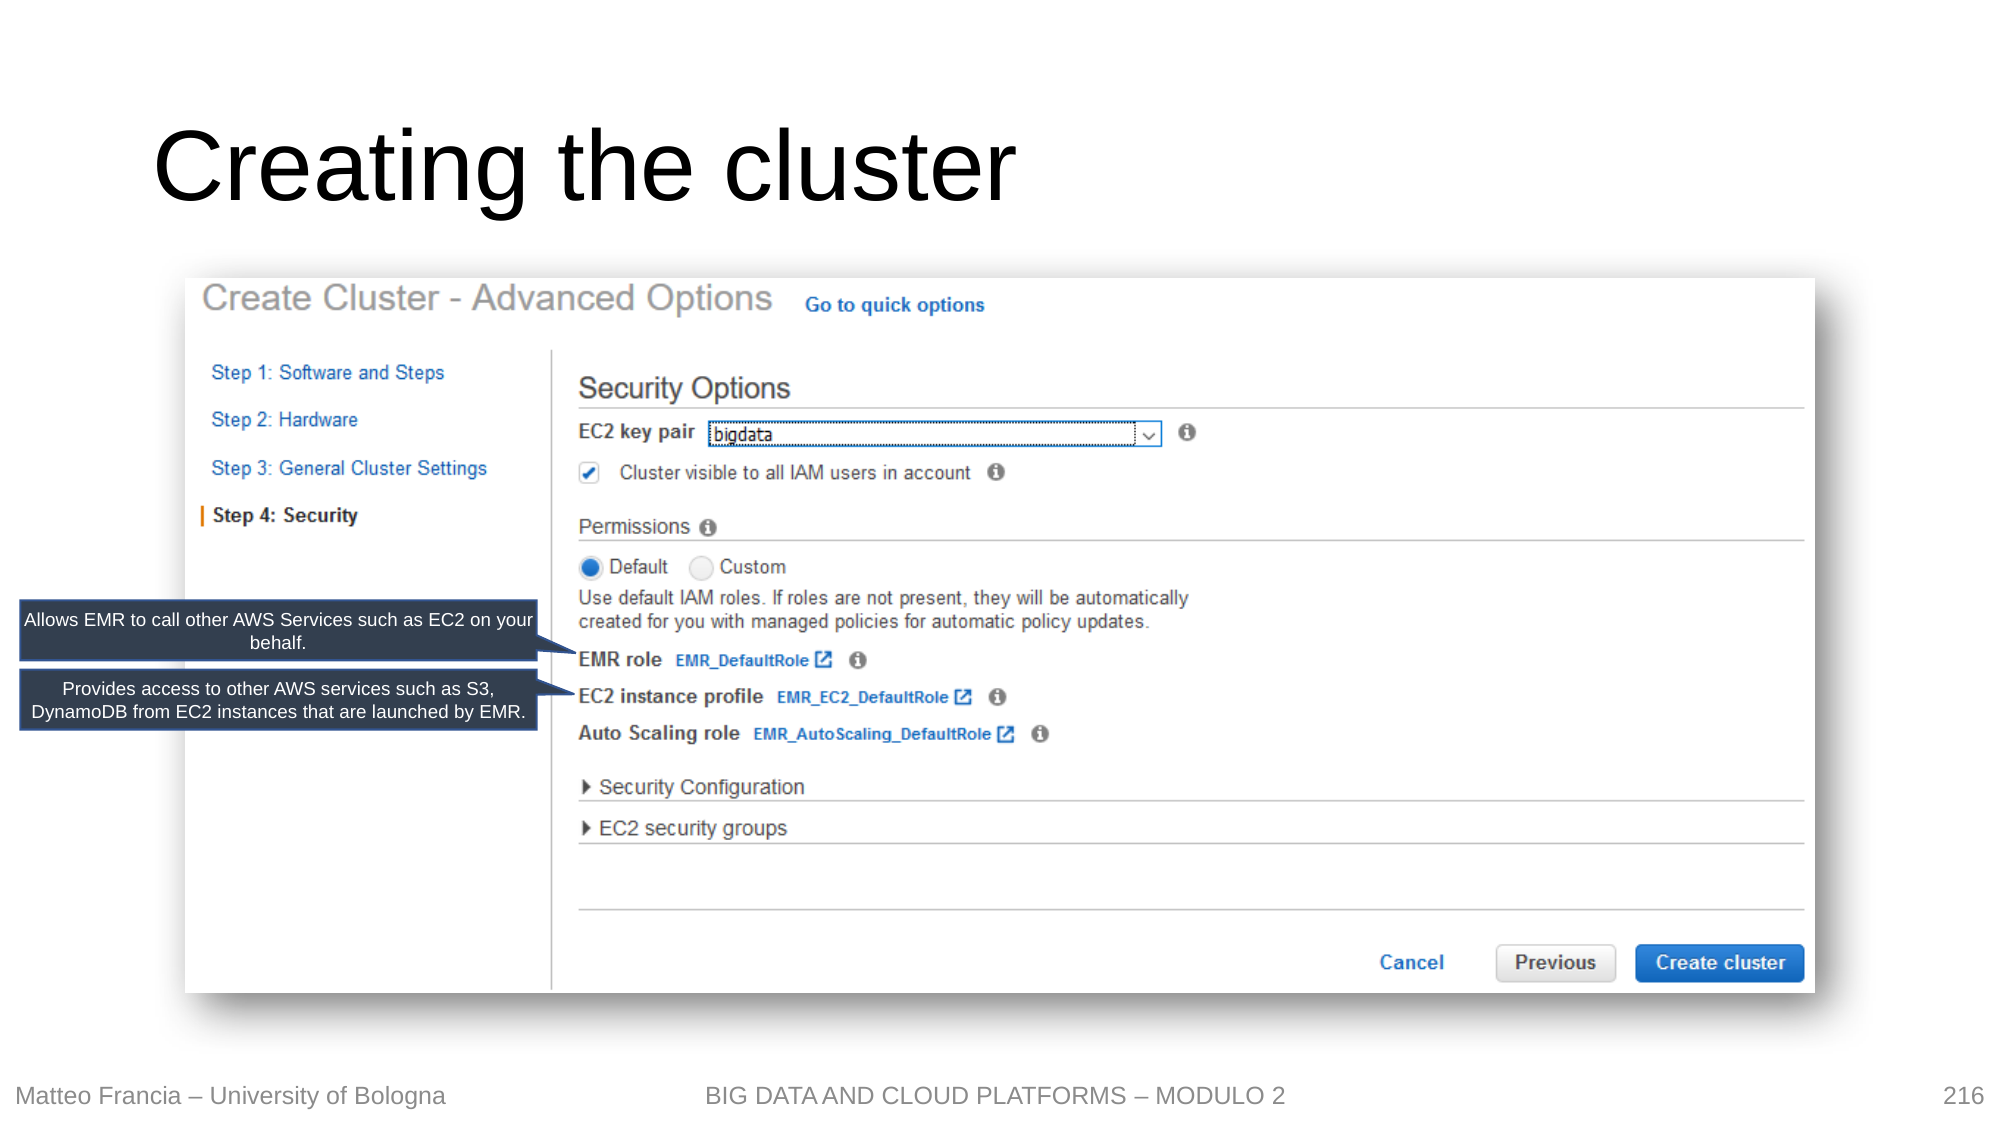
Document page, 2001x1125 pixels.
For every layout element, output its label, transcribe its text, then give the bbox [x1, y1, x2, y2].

slide_number 216 [1550, 1065, 2000, 1125]
text_box Provides access to other AWS services such as S3, DynamoDB from EC2 instances that are launched by EMR. [19, 668, 185, 731]
title Creating the cluster [137, 59, 1863, 278]
footer Matteo Francia – University of Bologna [0, 1065, 466, 1125]
text_box Allows EMR to call other AWS Services such as EC2 on your behalf. [19, 599, 185, 662]
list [185, 278, 1815, 993]
